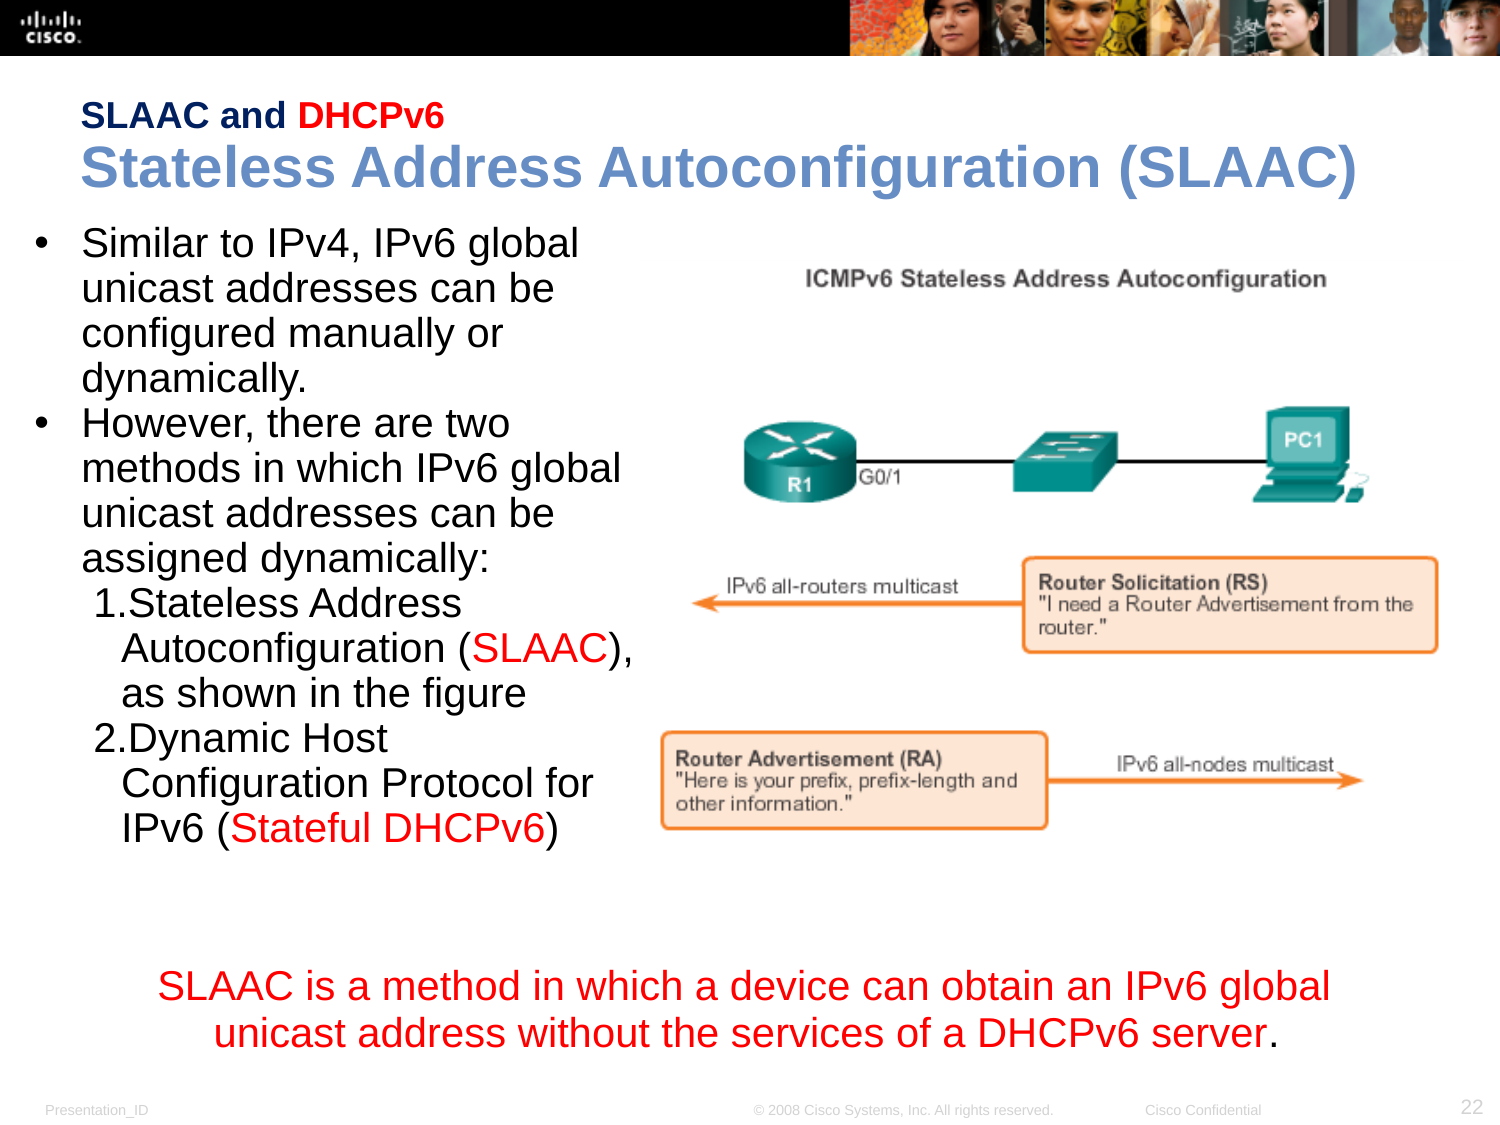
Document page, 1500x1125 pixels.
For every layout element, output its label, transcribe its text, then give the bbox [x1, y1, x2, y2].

list SLAAC is a method in which a device can obtain an IPv6 global unicast address without the services of a DHCPv6 server. [143, 955, 1466, 1063]
picture [642, 260, 1466, 856]
picture [0, 0, 1500, 56]
text_box Similar to IPv4, IPv6 global unicast addresses can be configured manually or dynamically. However, there are two methods in which IPv6 global unicast addresses can be assigned dynamically: Stateless Address Autoconfiguration (SLAAC), as shown in the figure Dynamic Host Configuration Protocol for IPv6 (Stateful DHCPv6) [19, 214, 659, 859]
title SLAAC and DHCPv6 Stateless Address Autoconfiguration (SLAAC) [66, 68, 1404, 207]
